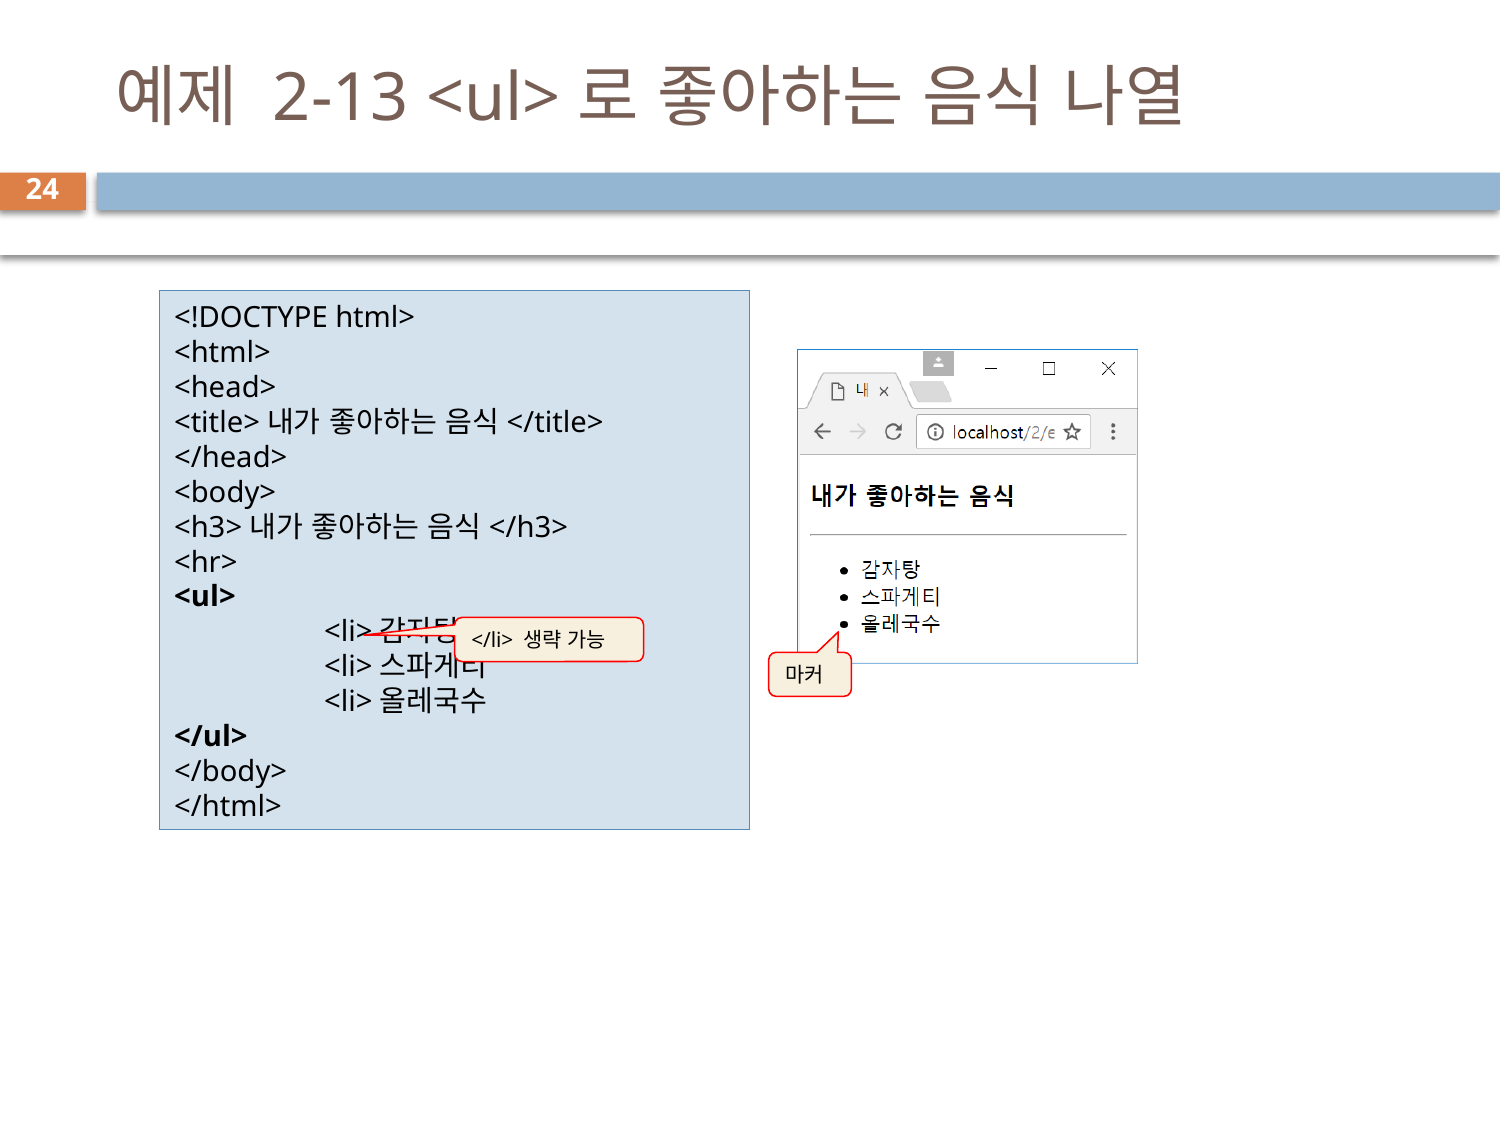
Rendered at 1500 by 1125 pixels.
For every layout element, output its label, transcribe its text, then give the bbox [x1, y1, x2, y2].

slide_number 24 [0, 170, 87, 211]
text_box 마커 [768, 652, 852, 697]
title 예제 2-13 <ul>로 좋아하는 음식 나열 [100, 37, 1438, 149]
picture [796, 349, 1138, 665]
text_box <!DOCTYPE html> <html> <head> <title>내가 좋아하는 음식</title> </head> <body> <h3>내가 좋아하는 음식</h3> <hr> <ul> <li>감자탕 <li>스파게티 <li>올레국수 </ul> </body> </html> [159, 290, 750, 830]
text_box </li> 생략 가능 [363, 617, 644, 662]
